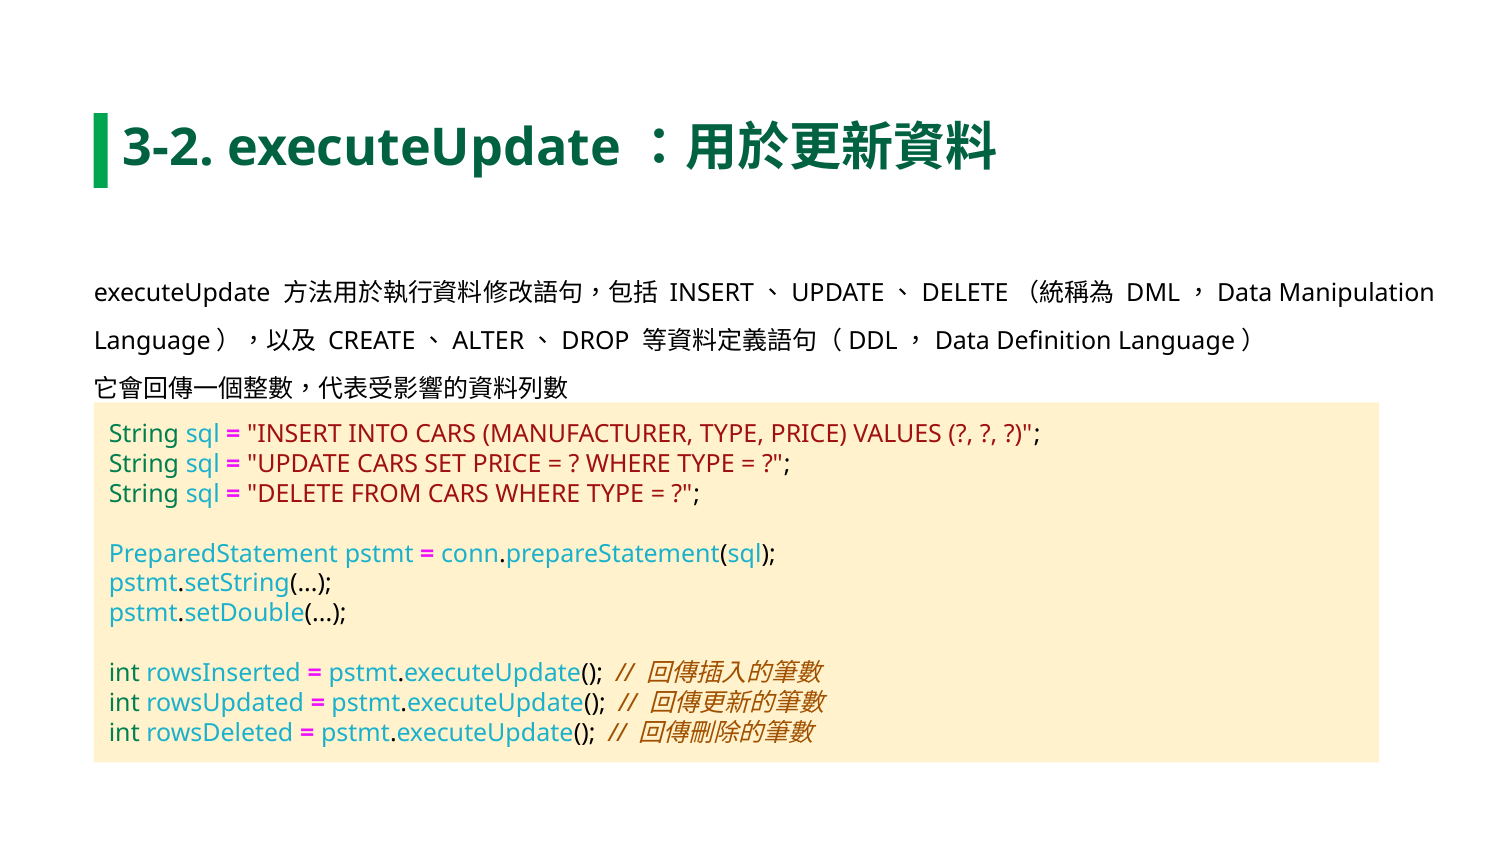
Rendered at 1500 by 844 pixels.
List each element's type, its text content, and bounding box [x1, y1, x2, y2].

text_box String sql = "INSERT INTO CARS (MANUFACTURER, TYPE, PRICE) VALUES (?, ?, ?)"; String sql = "UPDATE CARS SET PRICE = ? WHERE TYPE = ?"; String sql = "DELETE FROM CARS WHERE TYPE = ?"; PreparedStatement pstmt = conn.prepareStatement(sql); pstmt.setString(...); pstmt.setDouble(...); int rowsInserted = pstmt.executeUpdate(); // 回傳插入的筆數 int rowsUpdated = pstmt.executeUpdate(); // 回傳更新的筆數 int rowsDeleted = pstmt.executeUpdate(); // 回傳刪除的筆數 [93, 402, 1380, 763]
text_box executeUpdate 方法用於執行資料修改語句，包括 INSERT、UPDATE、DELETE（統稱為 DML，Data Manipulation Language），以及 CREATE、ALTER、DROP 等資料定義語句（DDL，Data Definition Language） 它會回傳一個整數，代表受影響的資料列數 [93, 258, 1442, 403]
text_box [93, 113, 108, 188]
text_box 3-2. executeUpdate：用於更新資料 [123, 113, 1471, 176]
